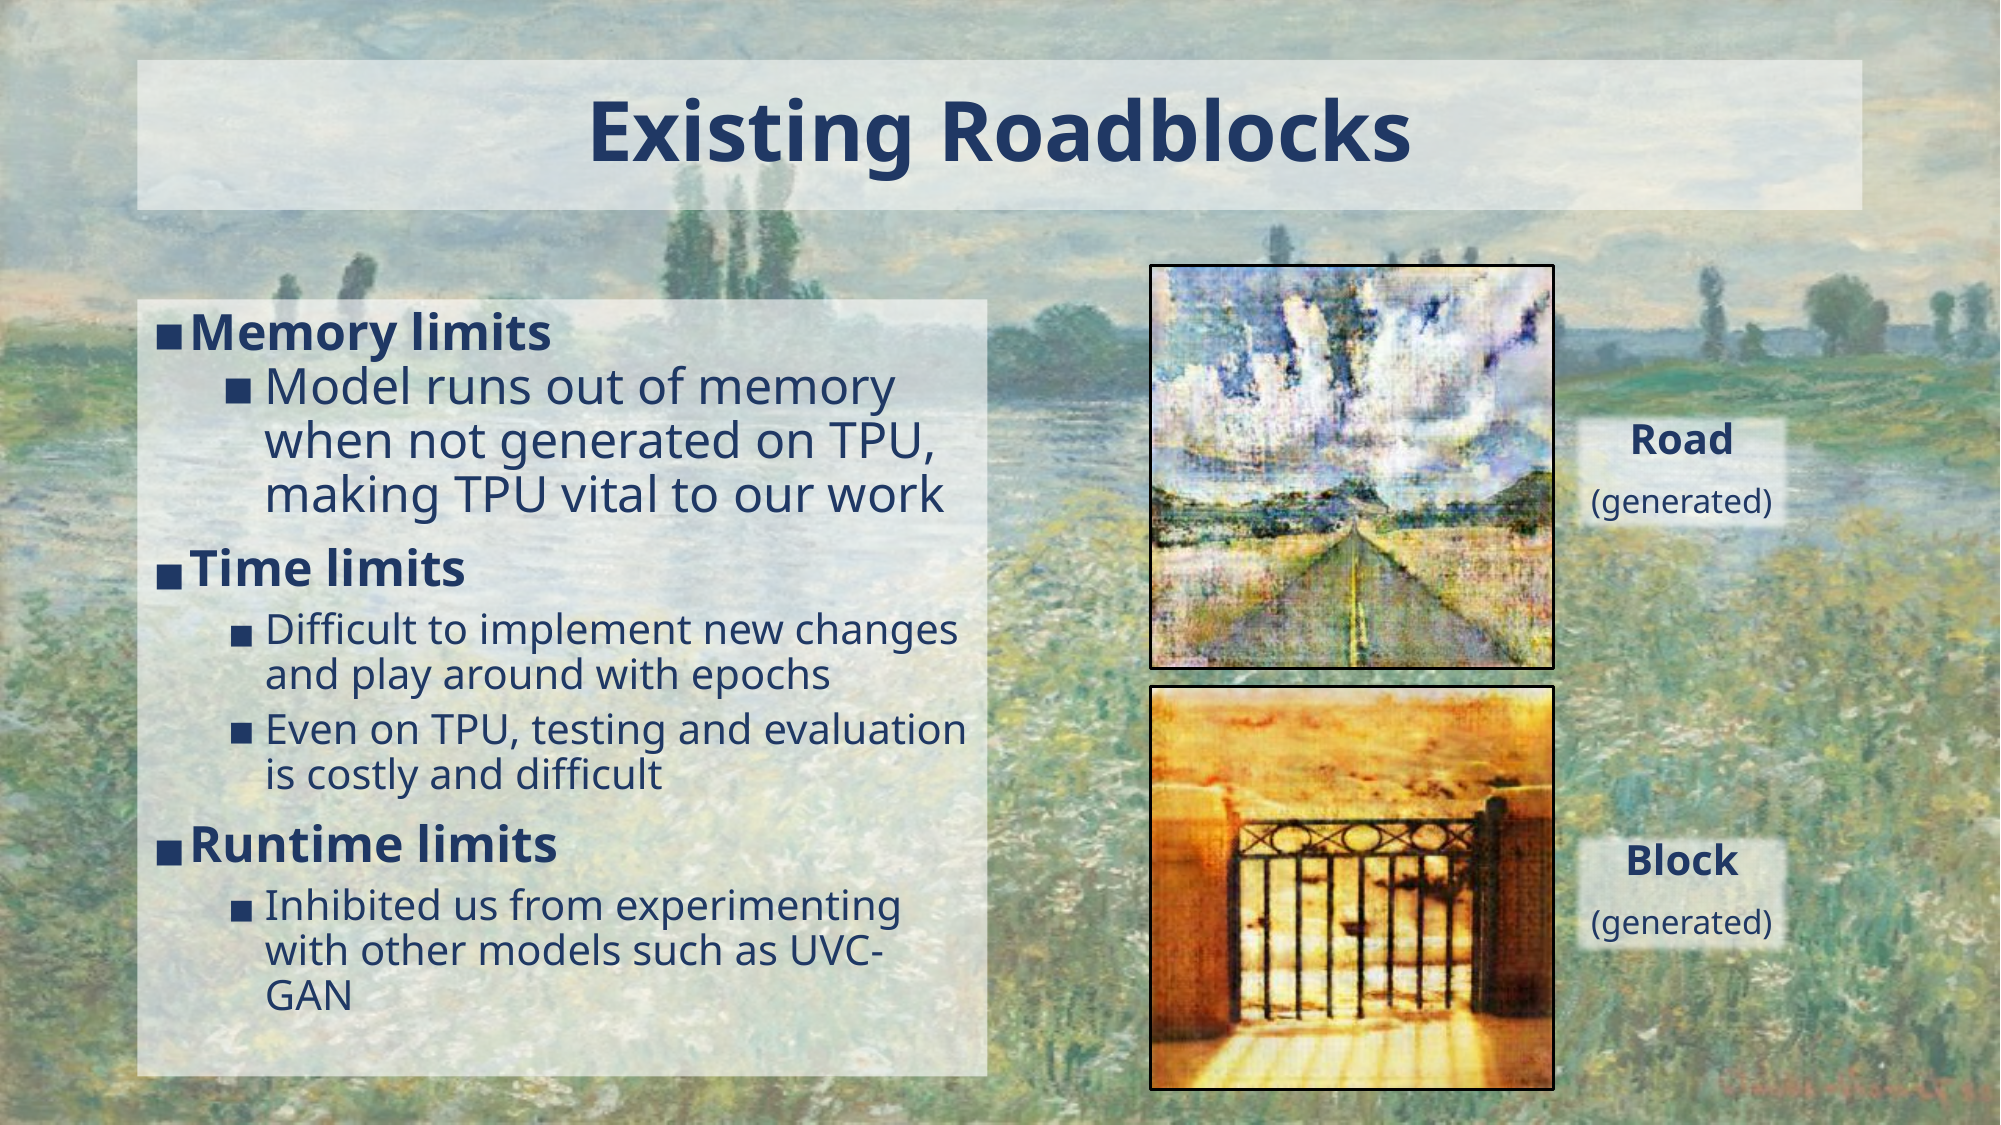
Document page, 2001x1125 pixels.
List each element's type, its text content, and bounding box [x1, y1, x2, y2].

text_box Block (generated) [1583, 843, 1781, 944]
title Existing Roadblocks [137, 59, 1863, 210]
picture [1152, 687, 1553, 1088]
text_box Road (generated) [1583, 421, 1781, 523]
list Memory limits Model runs out of memory when not generated on TPU, making TPU vital to our work Time limits Difficult to implement new changes and play around with epochs Even on TPU, testing and evaluation is costly and difficult Runtime limits Inhibited us from experimenting with other models such as UVC-GAN [137, 299, 988, 1077]
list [1152, 266, 1553, 667]
